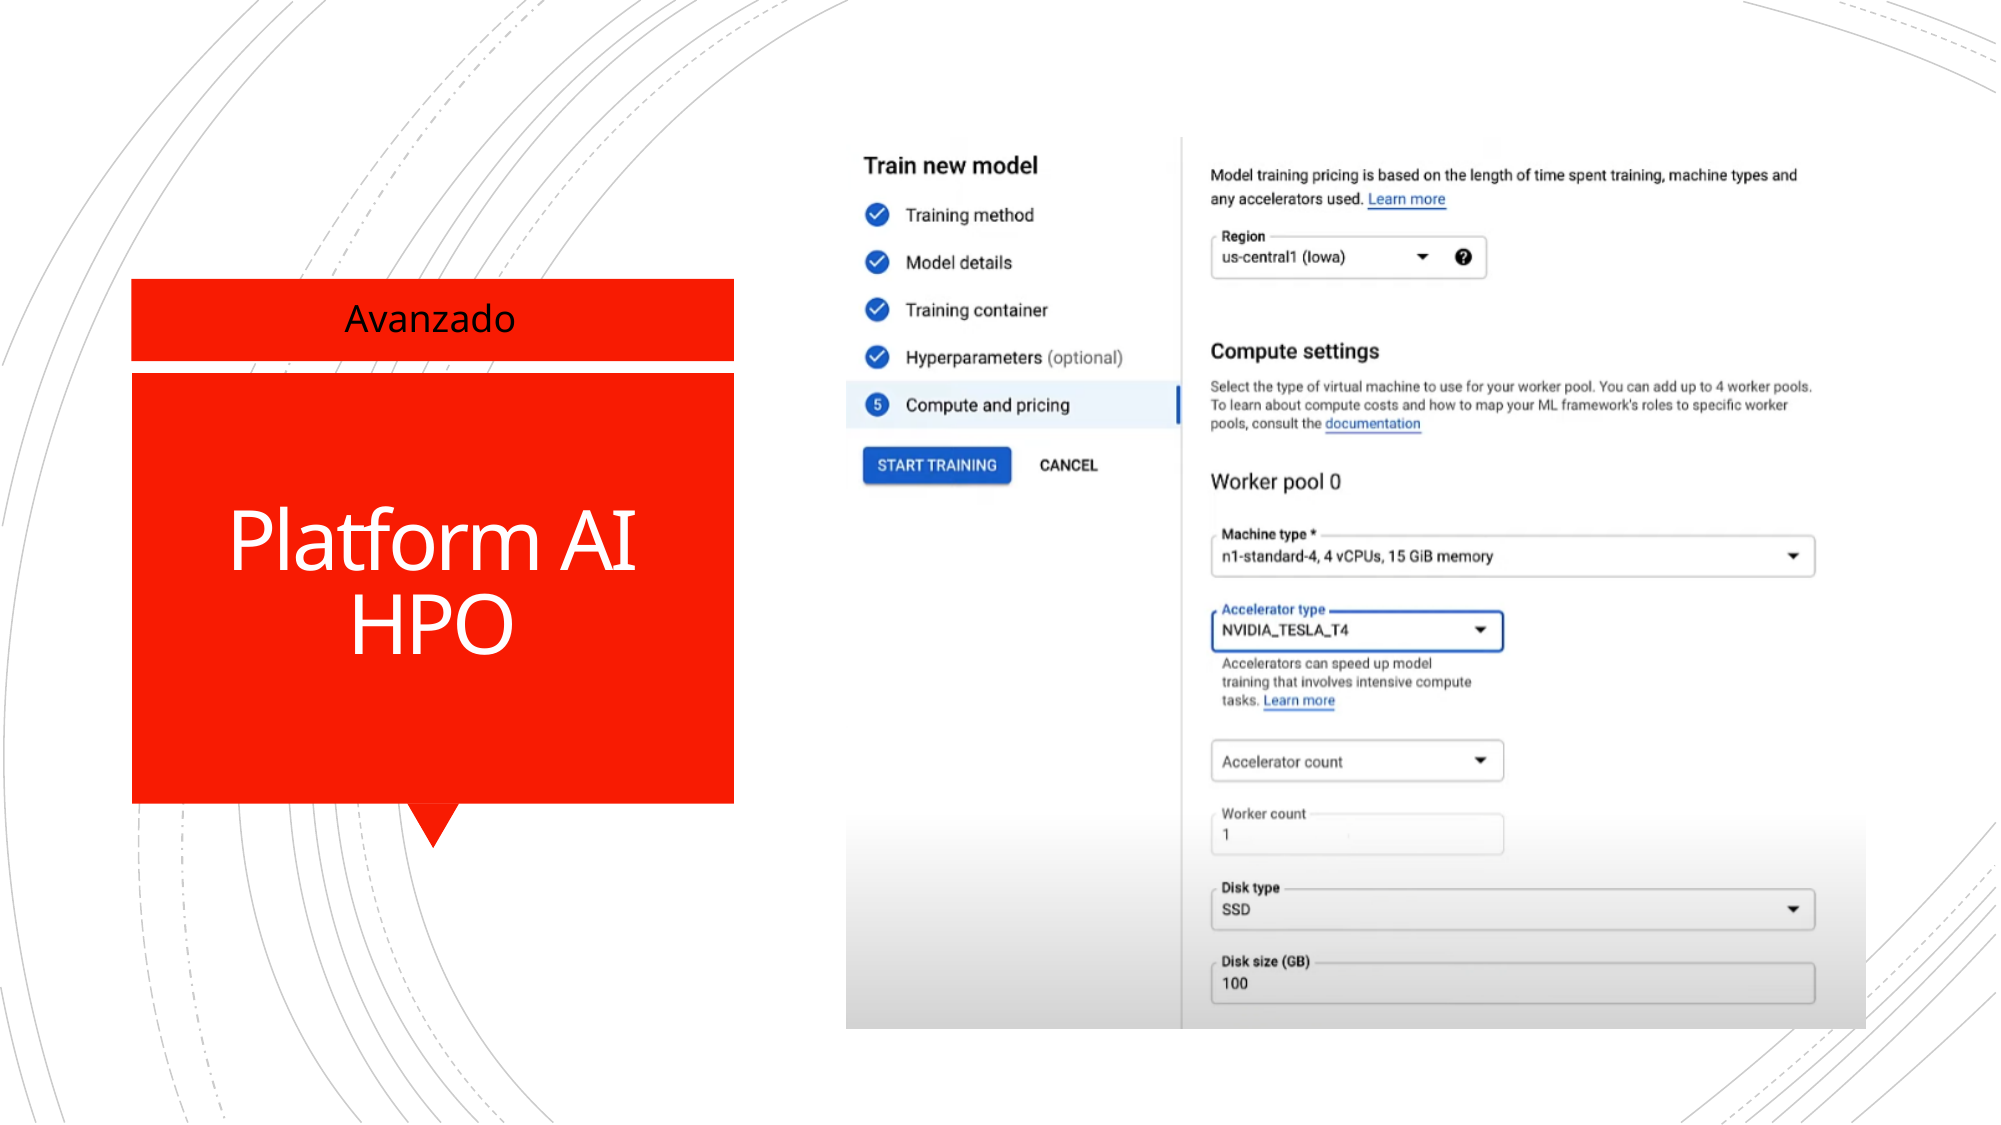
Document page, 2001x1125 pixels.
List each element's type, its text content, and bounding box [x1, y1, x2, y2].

title Platform AI HPO [145, 385, 720, 789]
text_box Avanzado [329, 287, 540, 348]
picture [846, 137, 1866, 1030]
